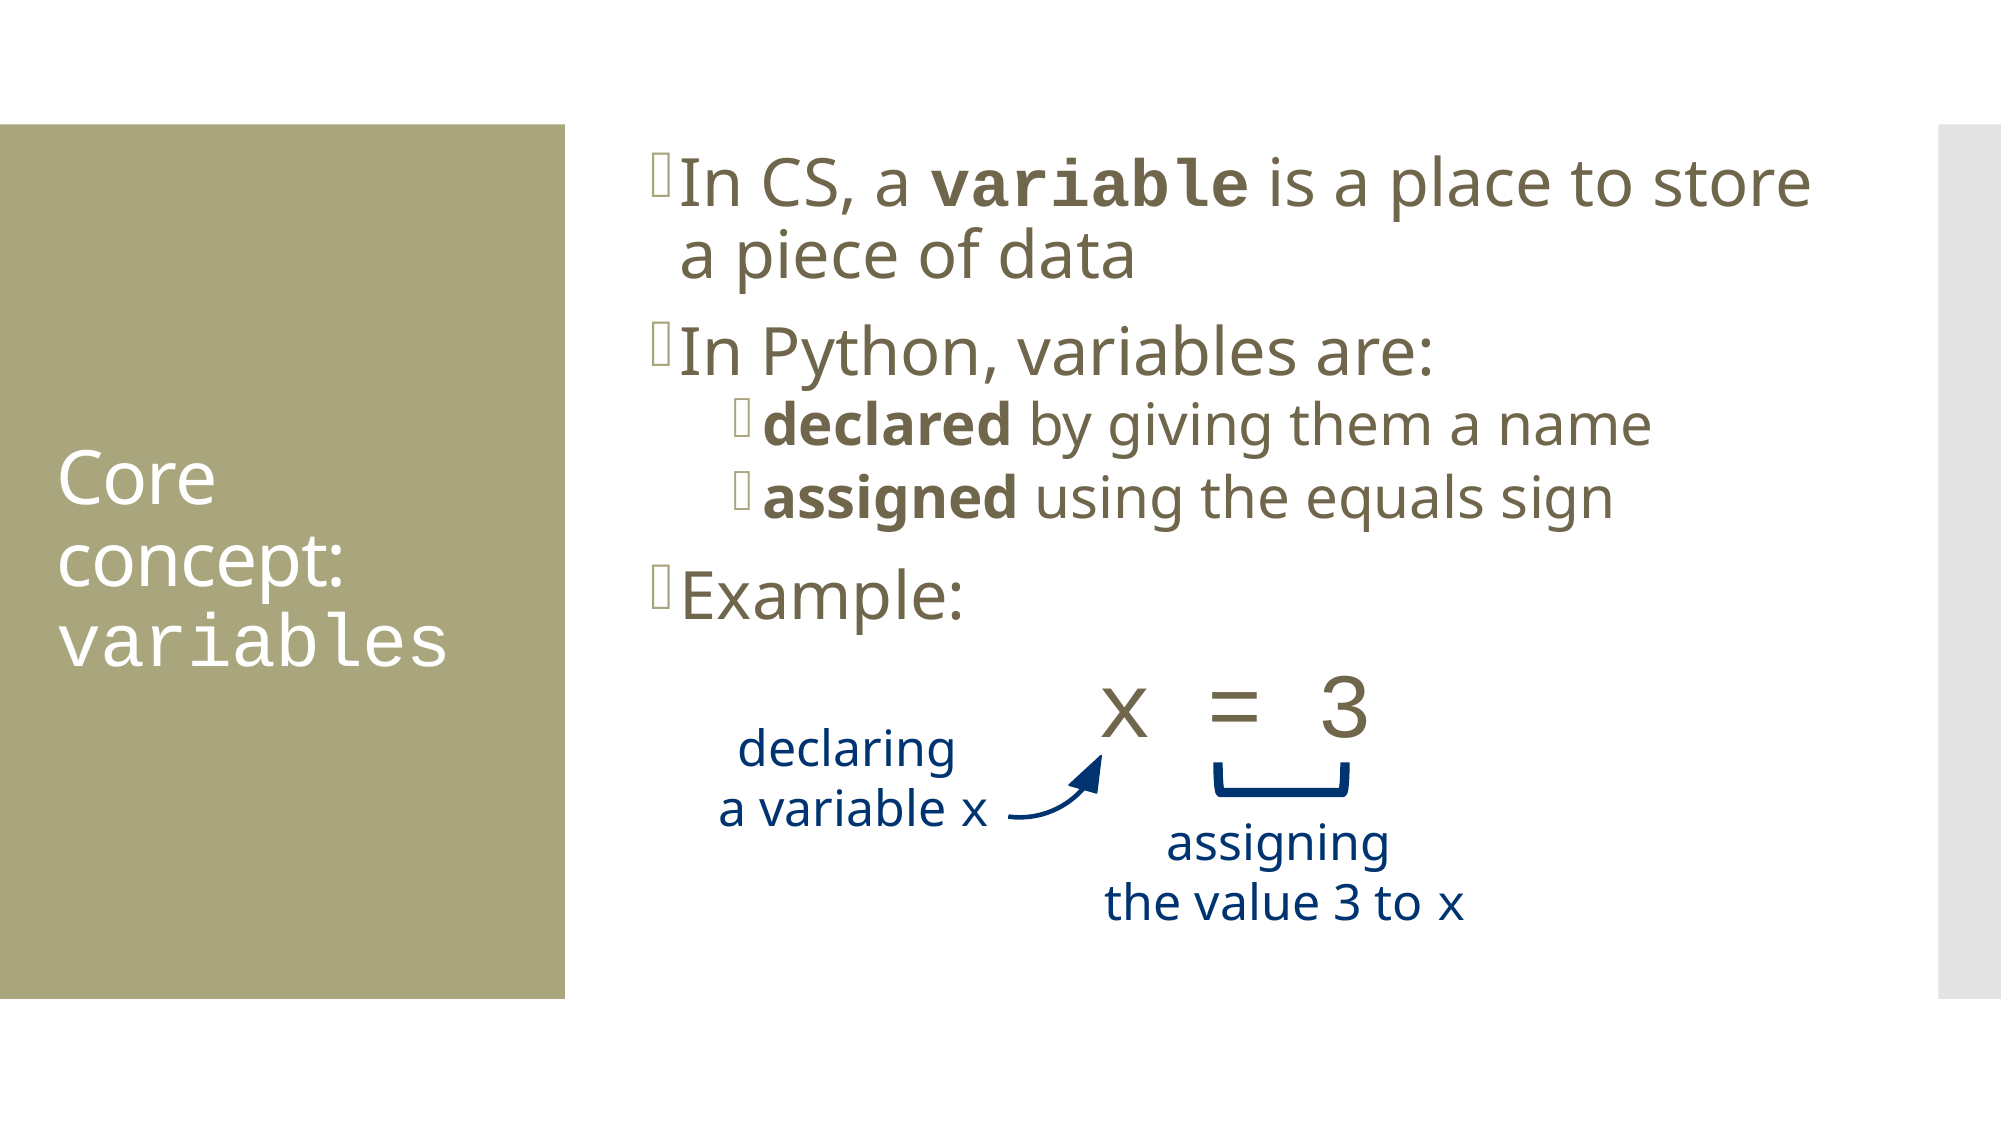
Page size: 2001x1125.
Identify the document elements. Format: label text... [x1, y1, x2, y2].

text_box [1217, 762, 1346, 794]
title Core concept: variables [41, 184, 525, 940]
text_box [718, 633, 1119, 846]
text_box assigning the value 3 to x [1089, 803, 1482, 938]
list In CS, a variable is a place to store a piece of data In Python, variables are: declared by giving them a name assigned using the equals sign Example: x = 3 [634, 141, 1835, 982]
